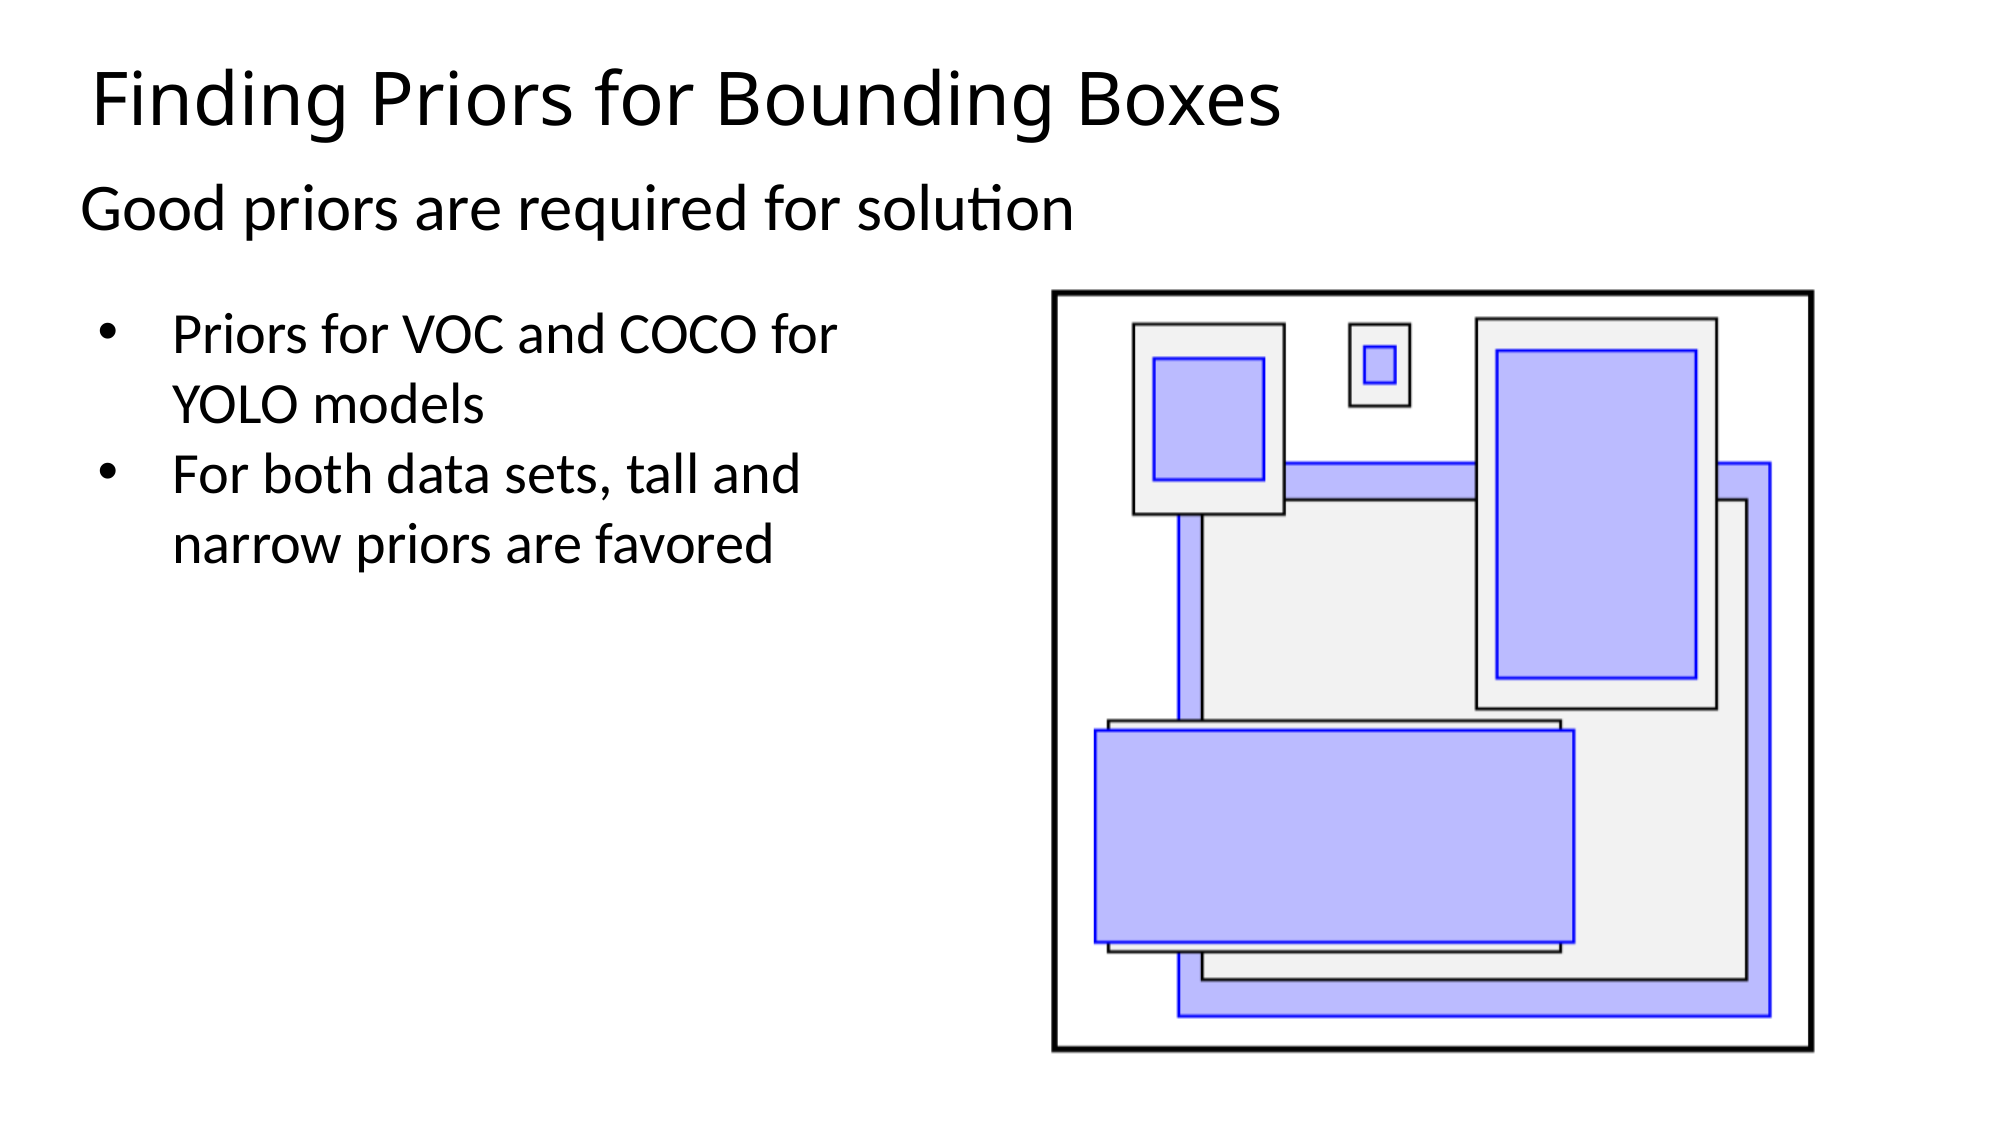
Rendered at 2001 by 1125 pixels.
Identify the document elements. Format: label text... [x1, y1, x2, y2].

text_box Priors for VOC and COCO for YOLO models For both data sets, tall and narrow priors are favored [82, 288, 900, 583]
picture [1045, 270, 1825, 1069]
text_box Good priors are required for solution [65, 155, 1880, 251]
text_box Finding Priors for Bounding Boxes [75, 54, 1966, 150]
